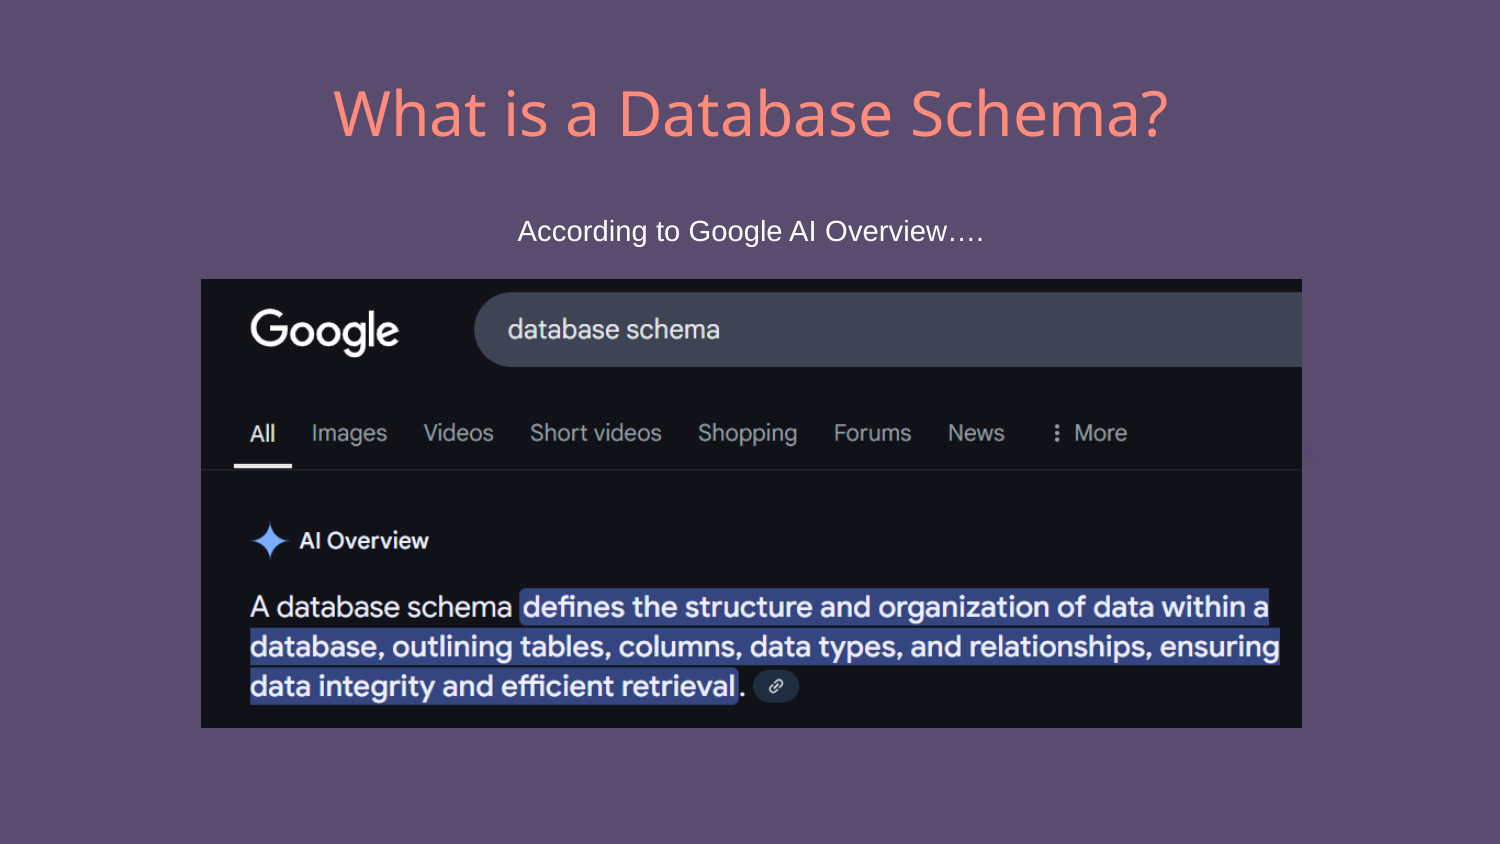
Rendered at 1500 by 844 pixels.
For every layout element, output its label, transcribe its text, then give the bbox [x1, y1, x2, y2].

picture [200, 279, 1303, 728]
title What is a Database Schema? [116, 58, 1387, 153]
text_box According to Google AI Overview…. [502, 205, 1001, 255]
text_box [1307, 307, 1314, 459]
